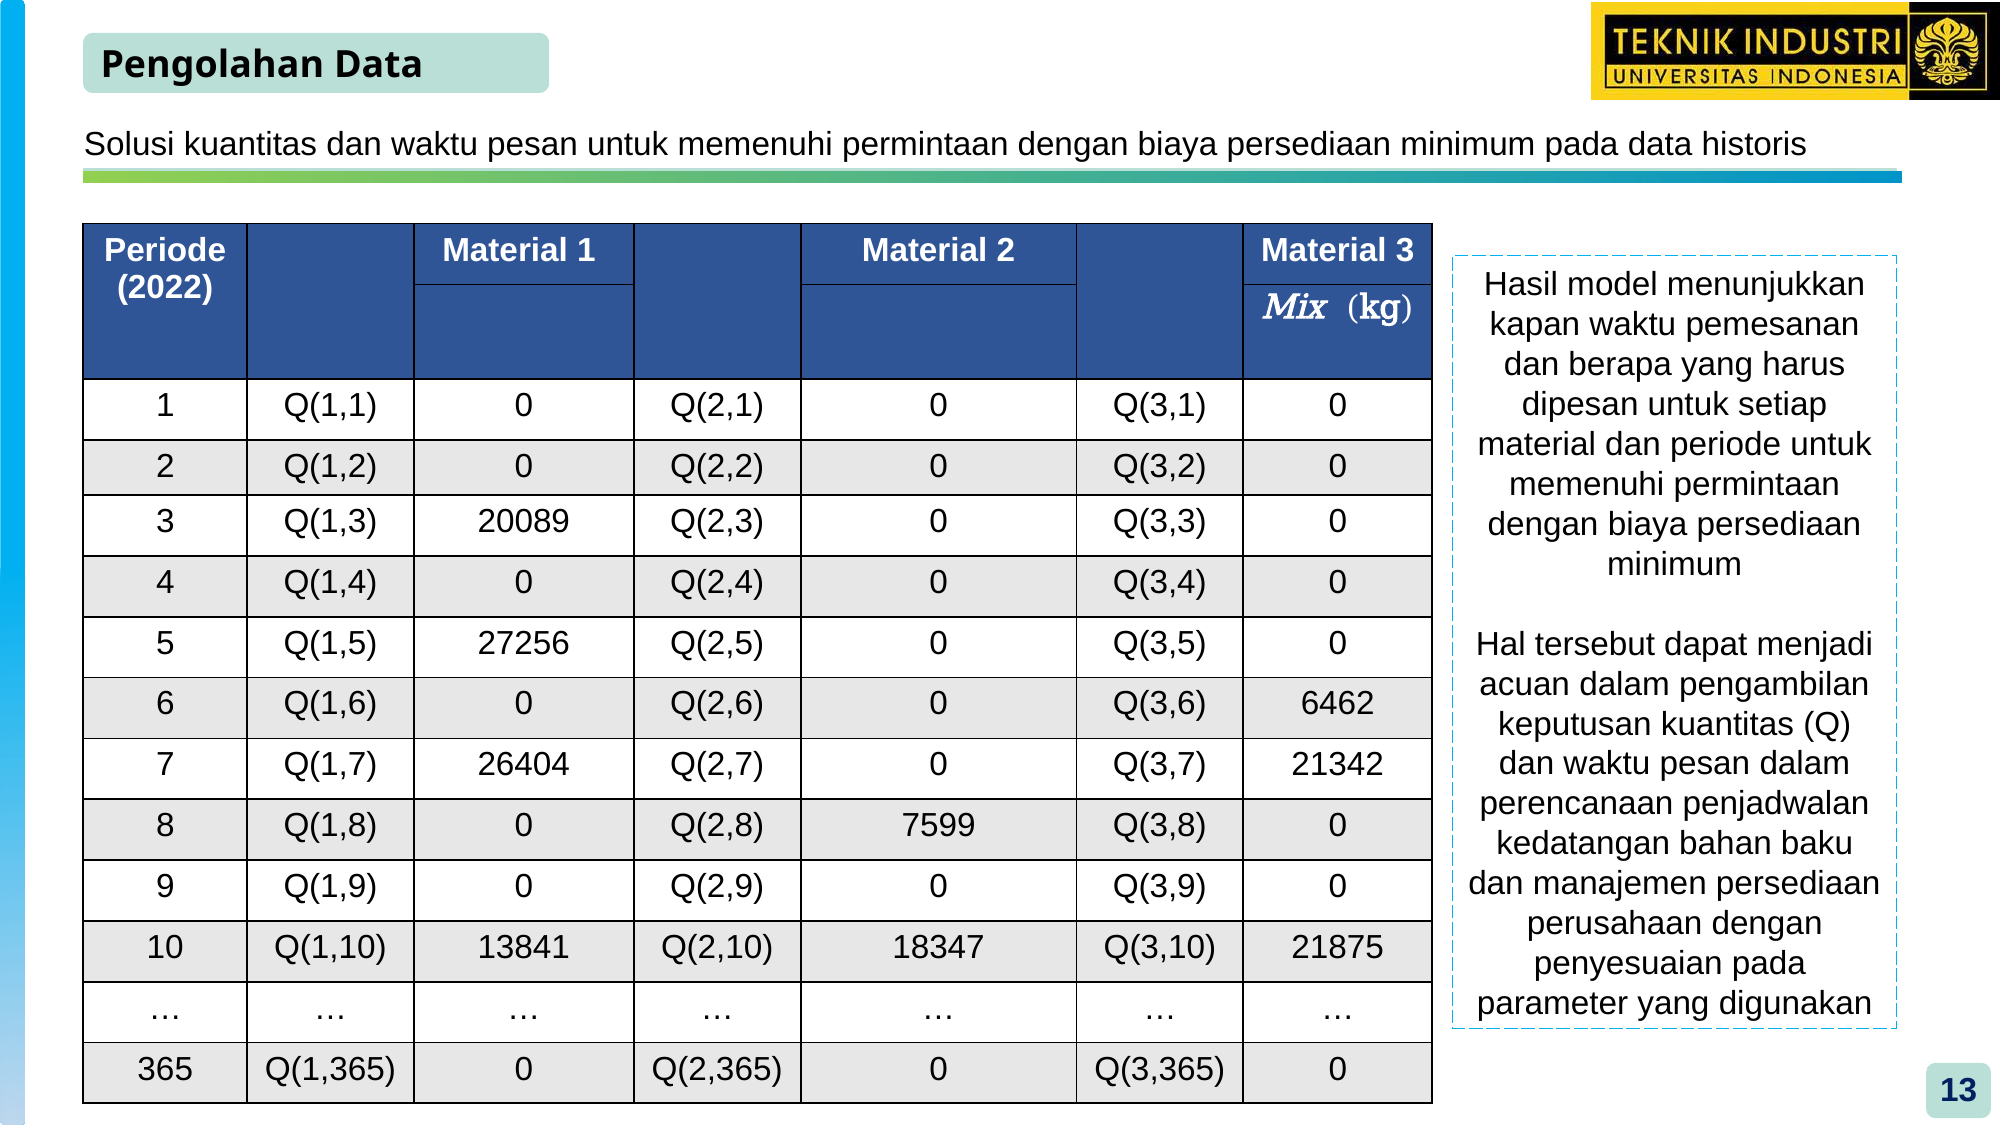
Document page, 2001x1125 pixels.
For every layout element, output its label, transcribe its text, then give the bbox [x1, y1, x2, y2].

text_box [82, 171, 1903, 184]
text_box [1928, 1116, 1989, 1120]
text_box [0, 0, 26, 1125]
text_box Solusi kuantitas dan waktu pesan untuk memenuhi permintaan dengan biaya persediaan minimum pada data historis [69, 119, 1960, 180]
picture [1591, 2, 2000, 100]
text_box Pengolahan Data [81, 31, 551, 94]
text_box 13 [1891, 1060, 2000, 1116]
text_box Hasil model menunjukkan kapan waktu pemesanan dan berapa yang harus dipesan untuk setiap material dan periode untuk memenuhi permintaan dengan biaya persediaan minimum Hal tersebut dapat menjadi acuan dalam pengambilan keputusan kuantitas (Q) dan waktu pesan dalam perencanaan penjadwalan kedatangan bahan baku dan manajemen persediaan perusahaan dengan penyesuaian pada parameter yang digunakan [1452, 255, 1897, 1029]
